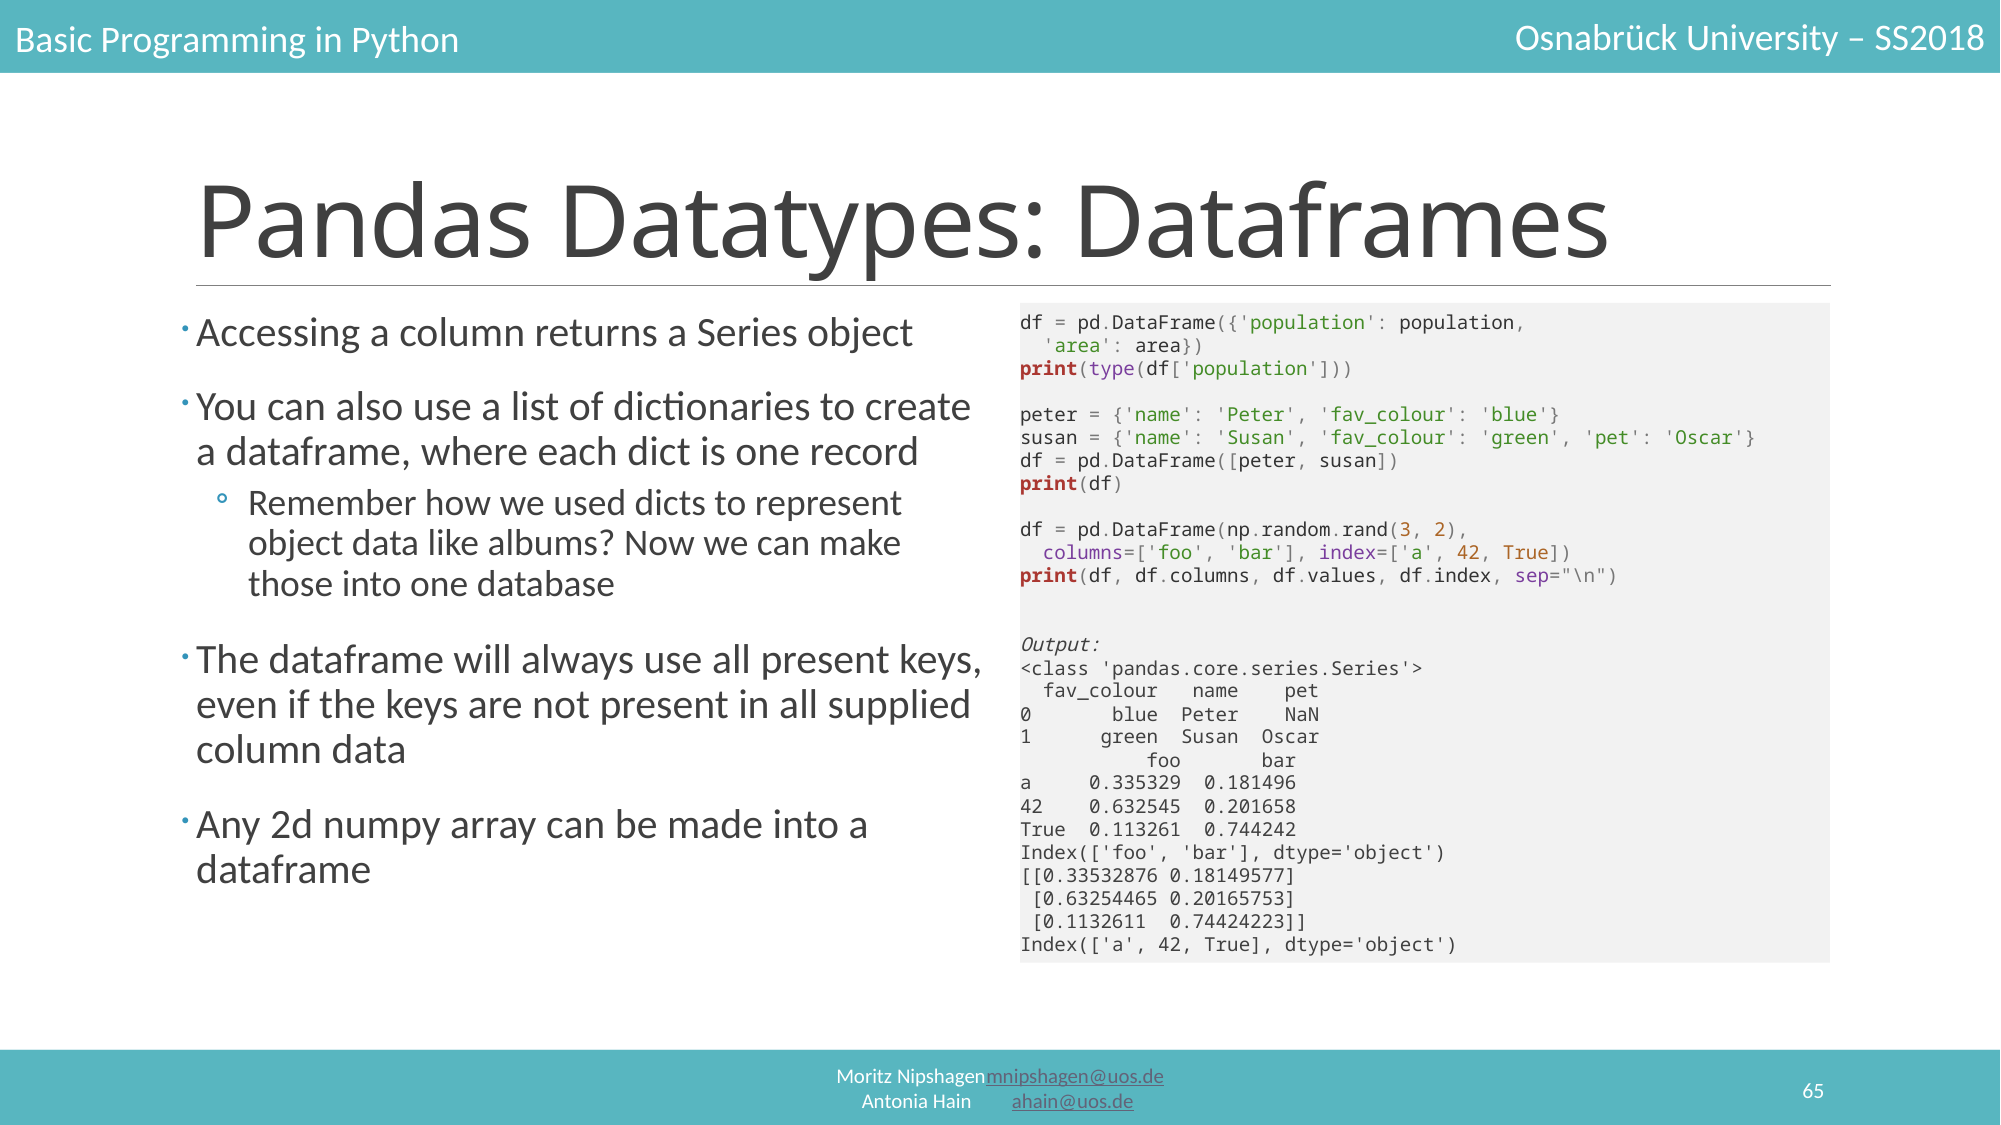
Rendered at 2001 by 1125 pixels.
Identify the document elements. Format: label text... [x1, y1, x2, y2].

title Pandas Datatypes: Dataframes [180, 162, 1830, 285]
list Accessing a column returns a Series object You can also use a list of dictionaries to create a dataframe, where each dict is one record Remember how we used dicts to represent object data like albums? Now we can make those into one database The dataframe will always use all present keys, even if the keys are not present in all supplied column data Any 2d numpy array can be made into a dataframe [180, 302, 990, 963]
list df = pd.DataFrame({'population': population, 'area': area}) print(type(df['population'])) peter = {'name': 'Peter', 'fav_colour': 'blue'} susan = {'name': 'Susan', 'fav_colour': 'green', 'pet': 'Oscar'} df = pd.DataFrame([peter, susan]) print(df) df = pd.DataFrame(np.random.rand(3, 2), columns=['foo', 'bar'], index=['a', 42, True]) print(df, df.columns, df.values, df.index, sep="\n") Output: <class 'pandas.core.series.Series'> fav_colour name pet 0 blue Peter NaN 1 green Susan Oscar foo bar a 0.335329 0.181496 42 0.632545 0.201658 True 0.113261 0.744242 Index(['foo', 'bar'], dtype='object') [[0.33532876 0.18149577] [0.63254465 0.20165753] [0.1132611 0.74424223]] Index(['a', 42, True], dtype='object') [1020, 302, 1830, 963]
slide_number 65 [1624, 1059, 1840, 1120]
